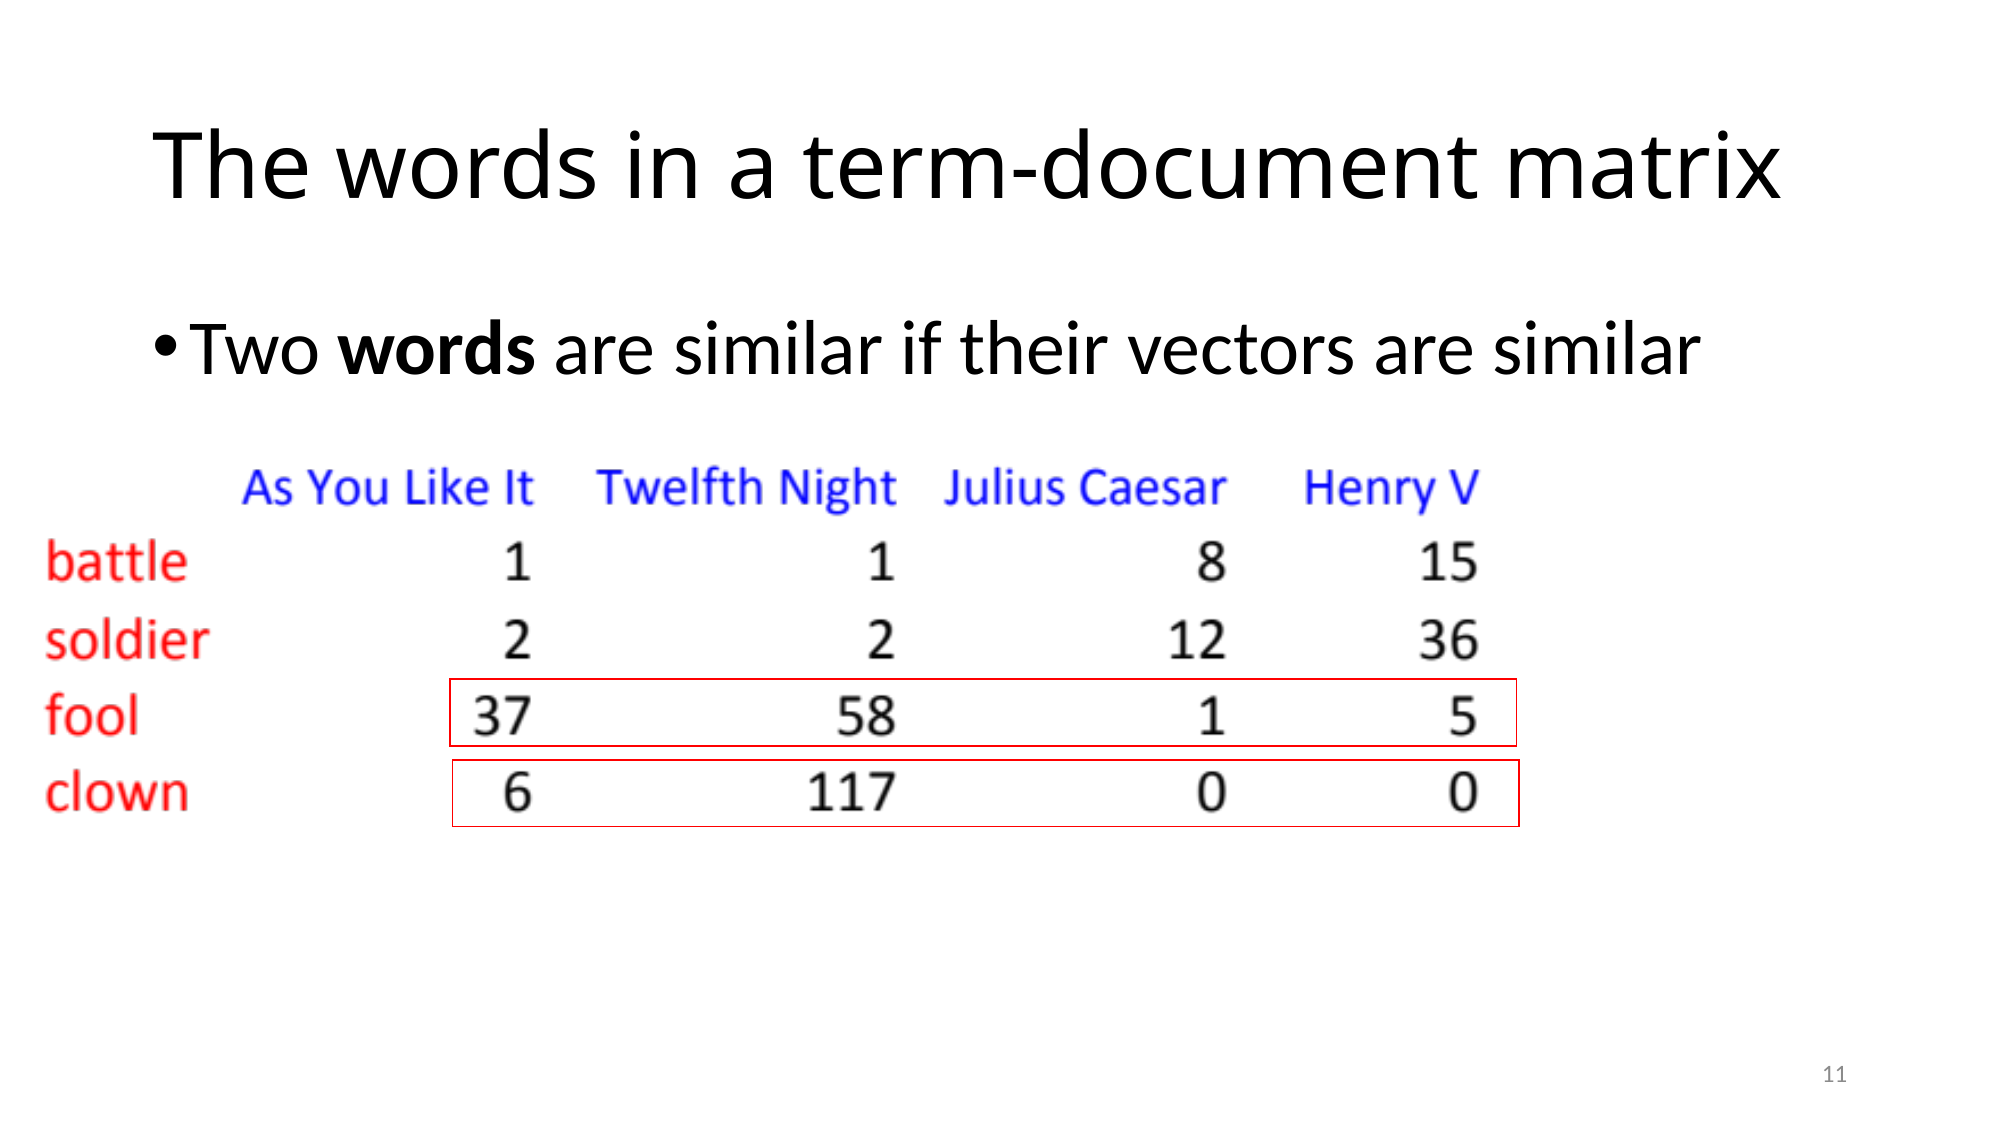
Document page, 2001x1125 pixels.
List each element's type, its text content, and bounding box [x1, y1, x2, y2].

text_box [1491, 679, 1517, 746]
text_box [1491, 759, 1520, 827]
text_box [33, 445, 1491, 828]
title The words in a term-document matrix [137, 59, 1863, 278]
slide_number 11 [1412, 1042, 1863, 1103]
list Two words are similar if their vectors are similar [137, 299, 1863, 1014]
